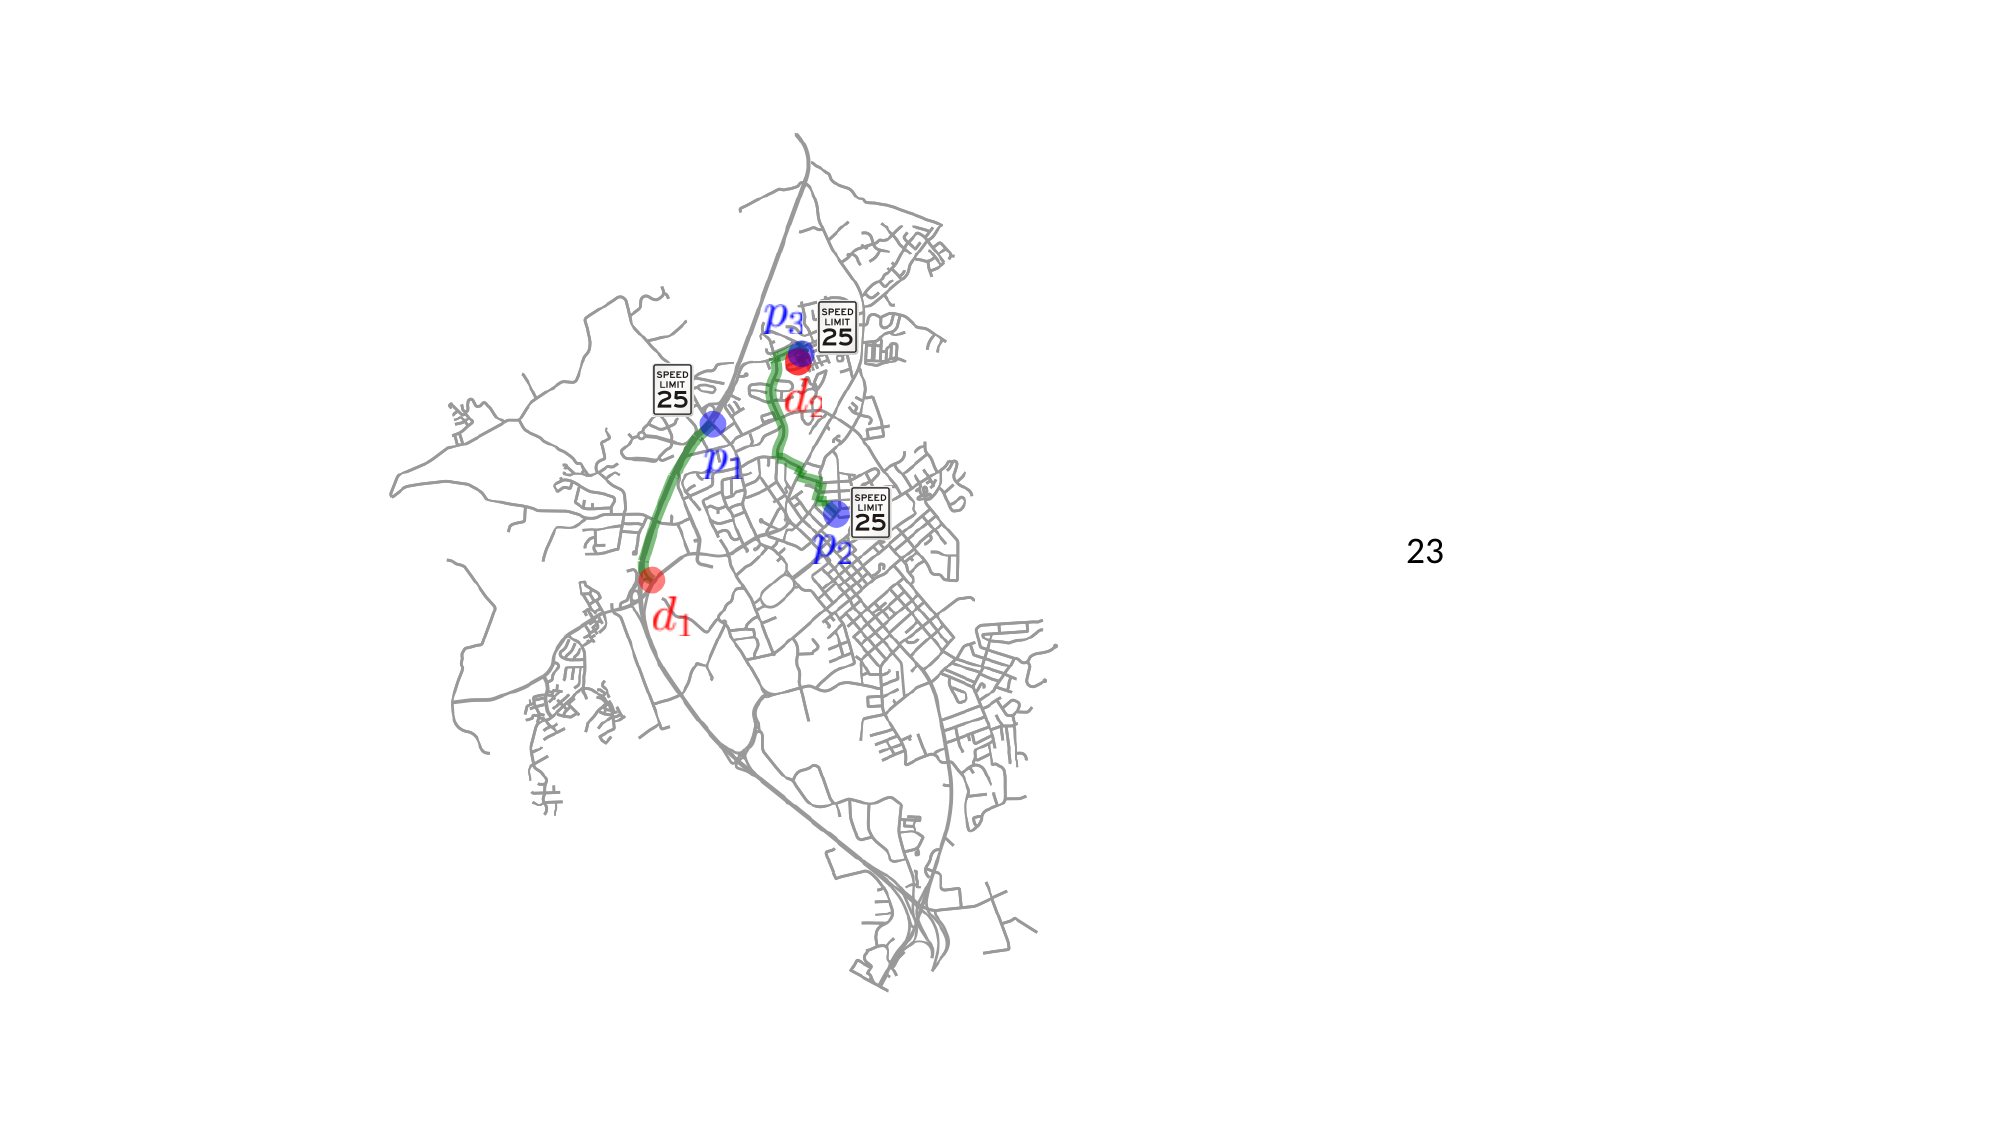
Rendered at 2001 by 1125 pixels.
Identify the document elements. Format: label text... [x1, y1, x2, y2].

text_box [382, 127, 1063, 998]
text_box 23 [1391, 518, 1460, 579]
